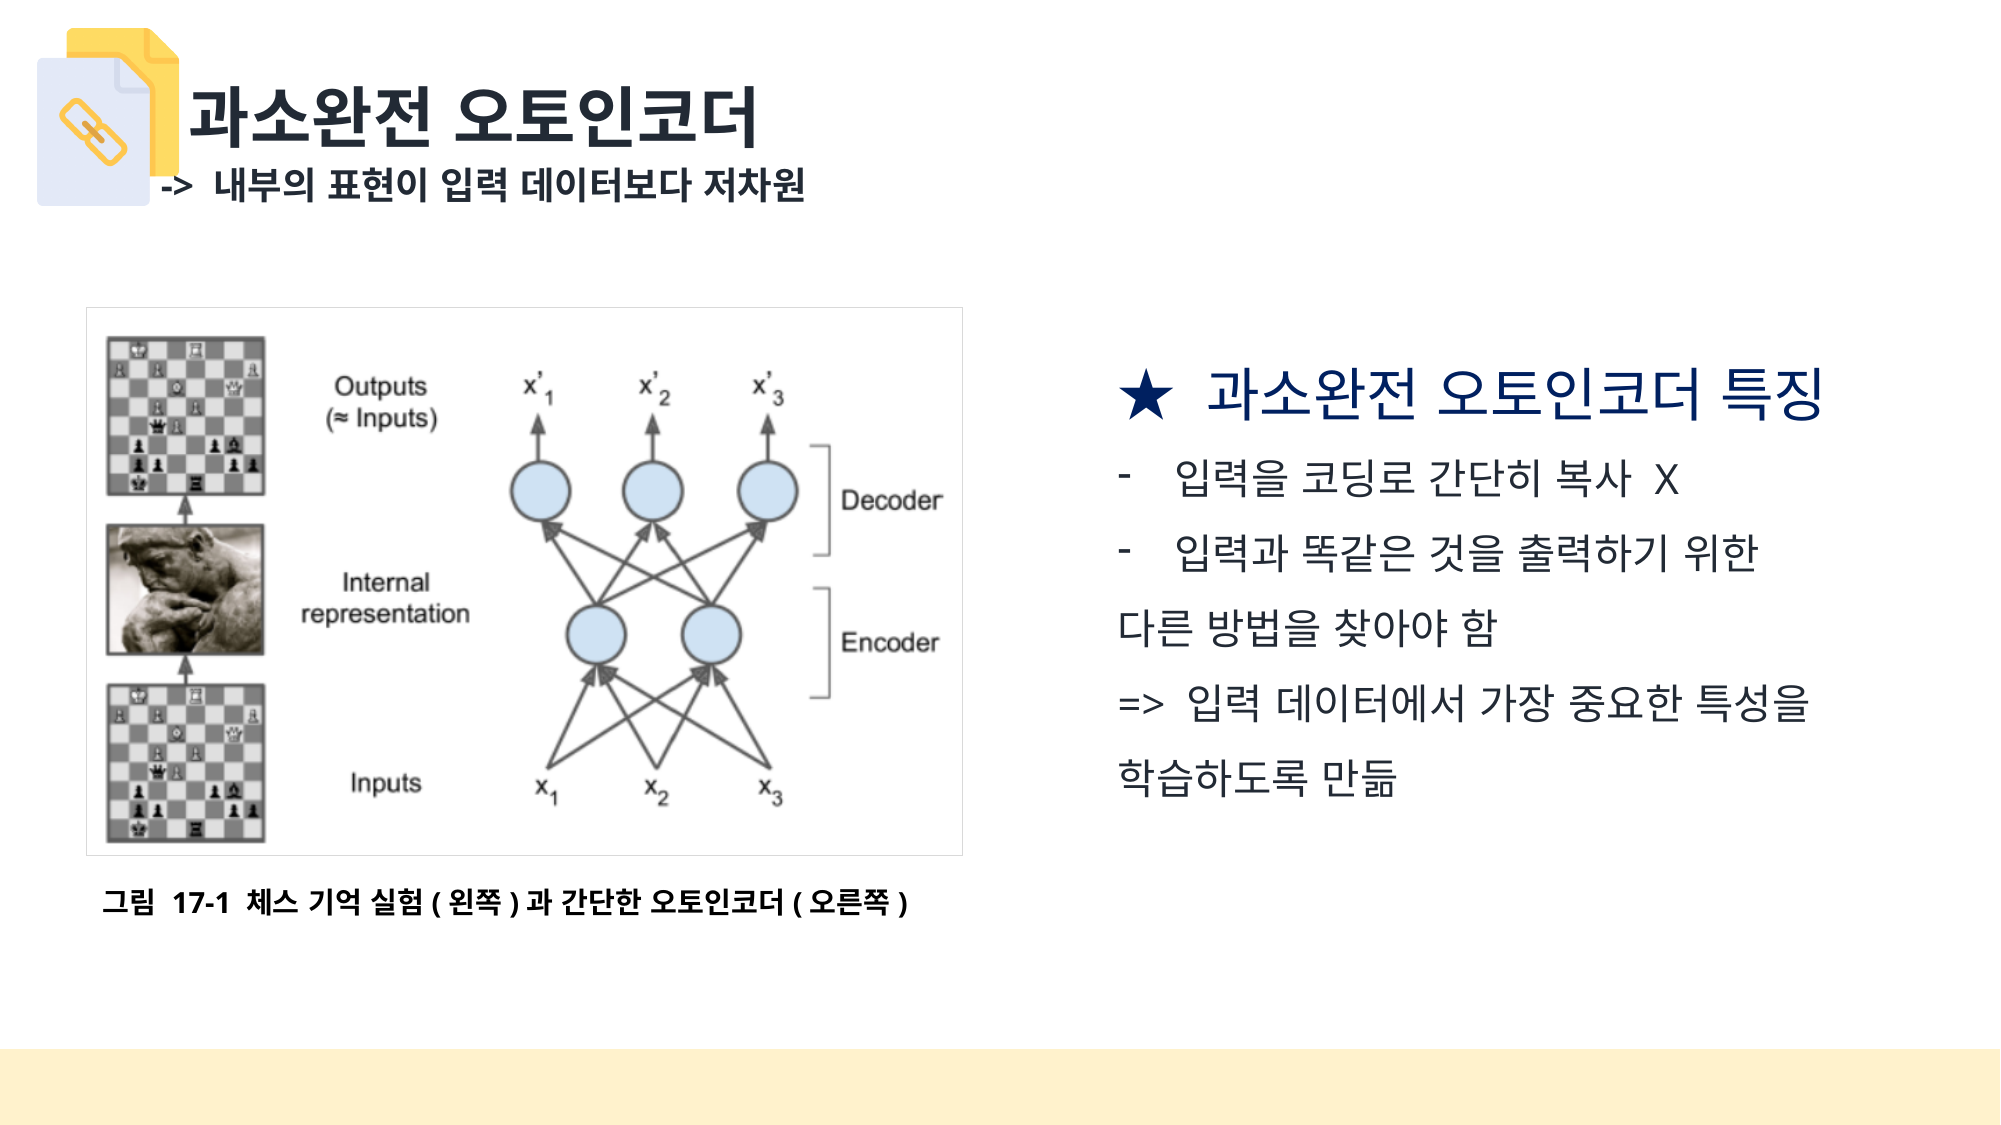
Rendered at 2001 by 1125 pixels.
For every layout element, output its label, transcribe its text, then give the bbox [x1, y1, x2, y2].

text_box 그림 17-1 체스 기억 실험(왼쪽)과 간단한 오토인코더(오른쪽) [87, 876, 923, 927]
text_box ★ 과소완전 오토인코더 특징 입력을 코딩로 간단히 복사 X 입력과 똑같은 것을 출력하기 위한 다른 방법을 찾아야 함 => 입력 데이터에서 가장 중요한 특성을 학습하도록 만듦 [1103, 315, 1843, 811]
text_box -> 내부의 표현이 입력 데이터보다 저차원 [146, 154, 822, 215]
text_box 과소완전 오토인코더 [197, 68, 776, 154]
picture [19, 28, 197, 206]
text_box [0, 1048, 2000, 1125]
picture [86, 307, 963, 856]
